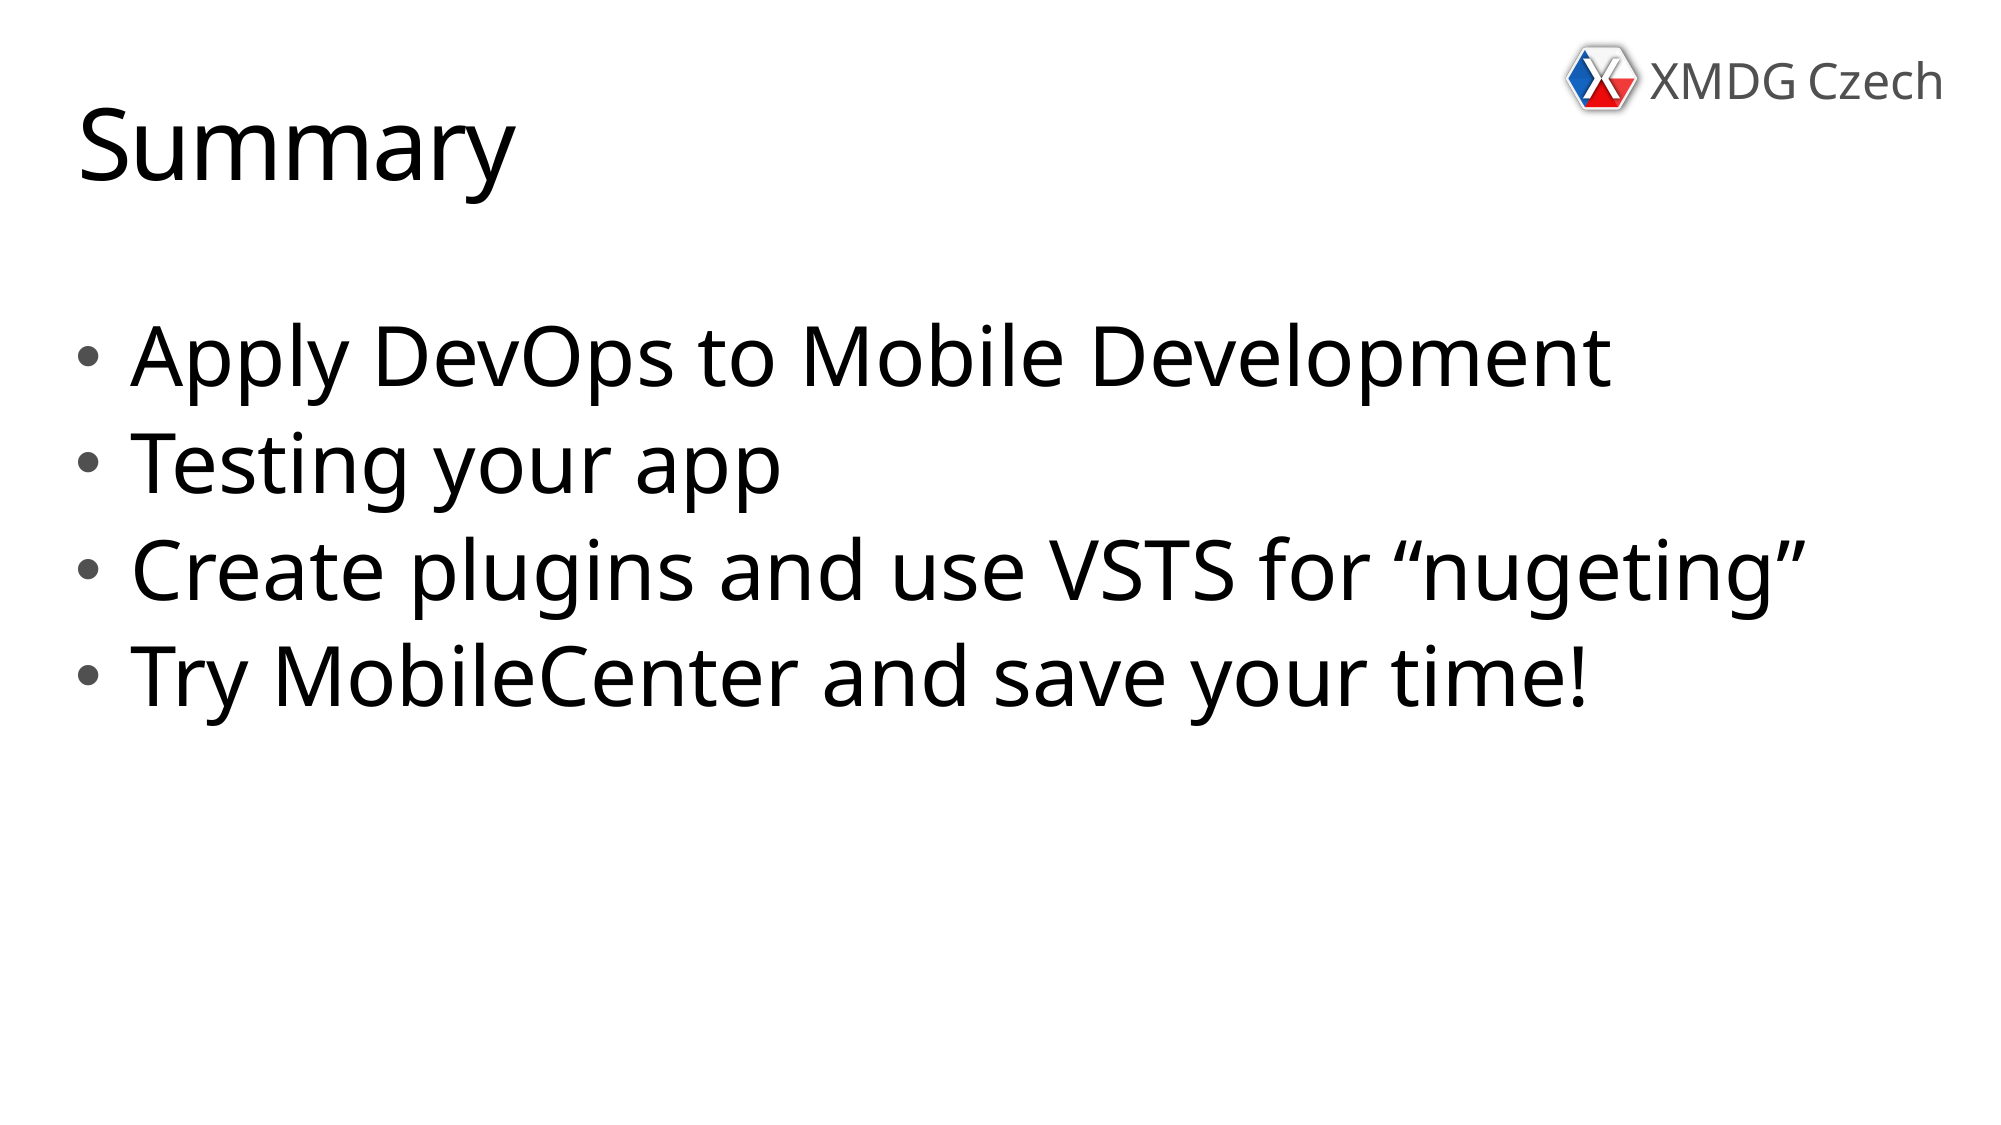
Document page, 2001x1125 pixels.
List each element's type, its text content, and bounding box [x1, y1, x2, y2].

list Apply DevOps to Mobile Development Testing your app Create plugins and use VSTS for “nugeting” Try MobileCenter and save your time! [51, 299, 1963, 853]
text_box XMDG Czech [1650, 49, 1950, 146]
title Summary [53, 79, 1966, 227]
picture [1556, 36, 1651, 122]
